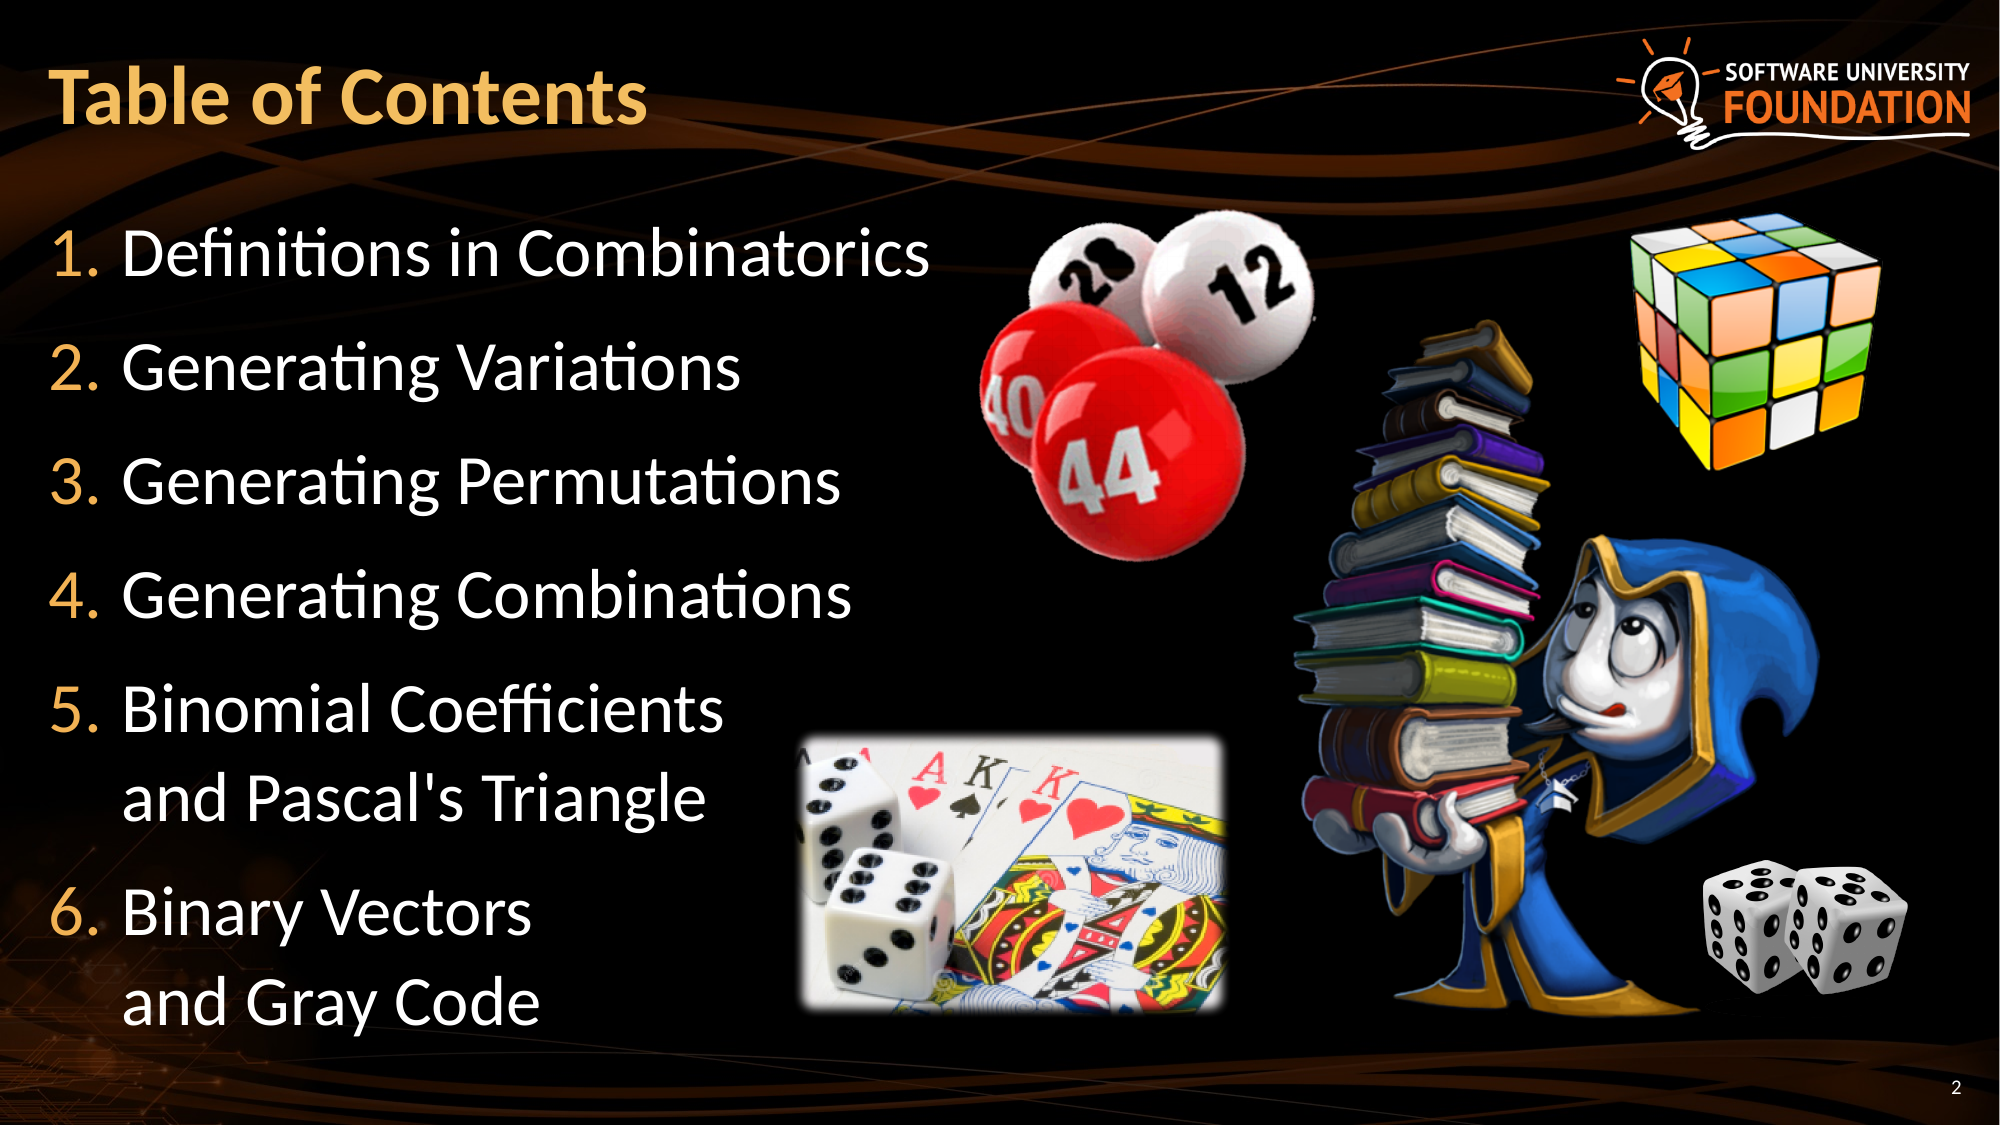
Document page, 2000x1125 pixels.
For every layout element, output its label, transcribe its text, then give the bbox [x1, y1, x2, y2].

list Definitions in Combinatorics Generating Variations Generating Permutations Generating Combinations Binomial Coefficients and Pascal's Triangle Binary Vectors and Gray Code [31, 195, 1968, 1103]
title Table of Contents [30, 6, 1602, 189]
picture [0, 0, 2000, 1125]
slide_number 2 [1897, 1070, 1968, 1103]
